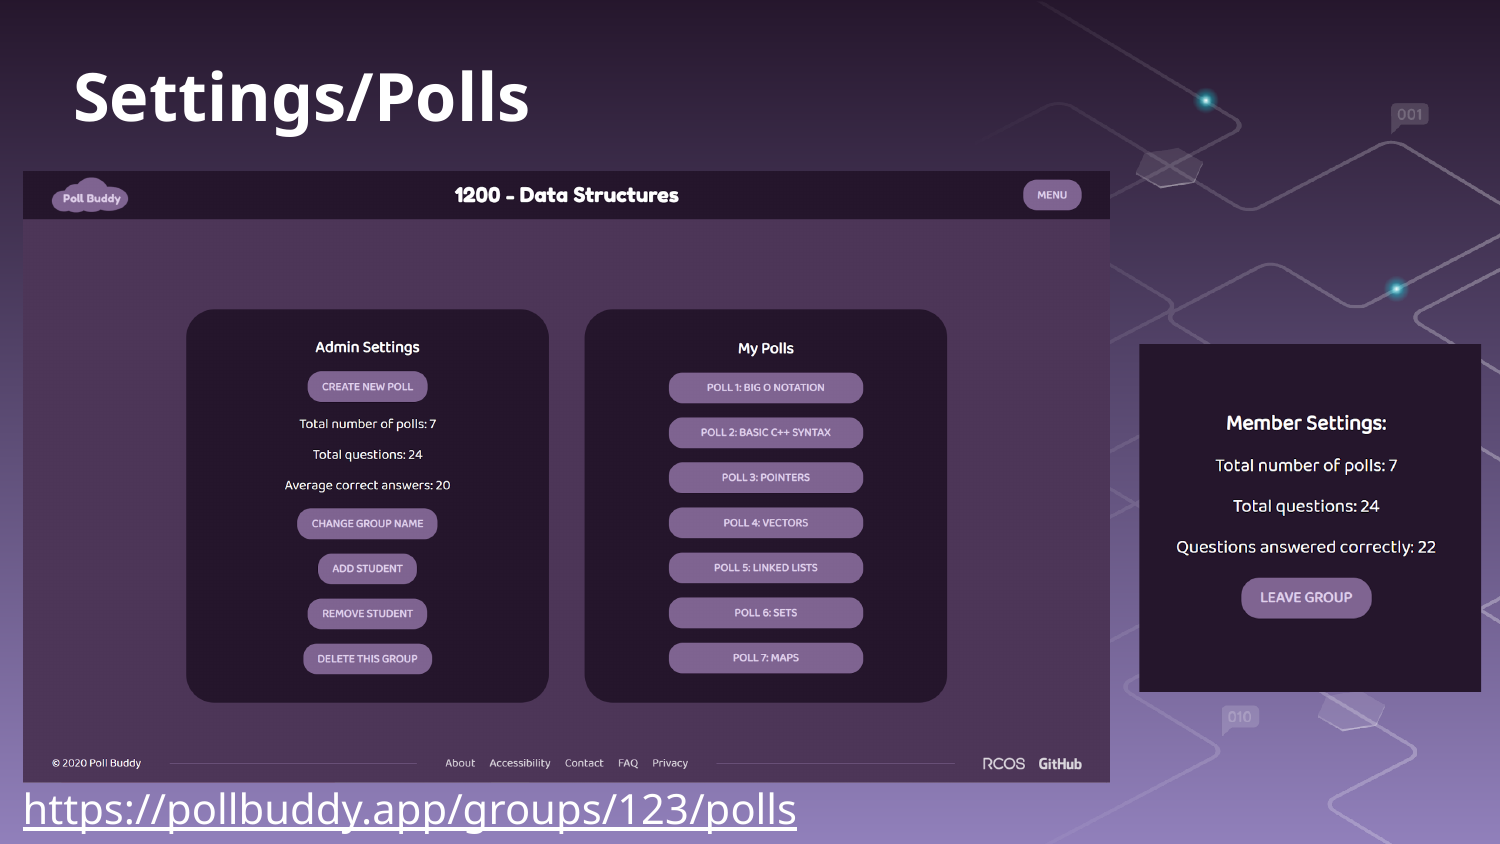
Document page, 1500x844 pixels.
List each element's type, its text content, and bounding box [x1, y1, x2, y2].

text_box https://pollbuddy.app/groups/123/polls [7, 777, 1337, 837]
title Settings/Polls [73, 63, 670, 135]
picture [0, 0, 1500, 844]
